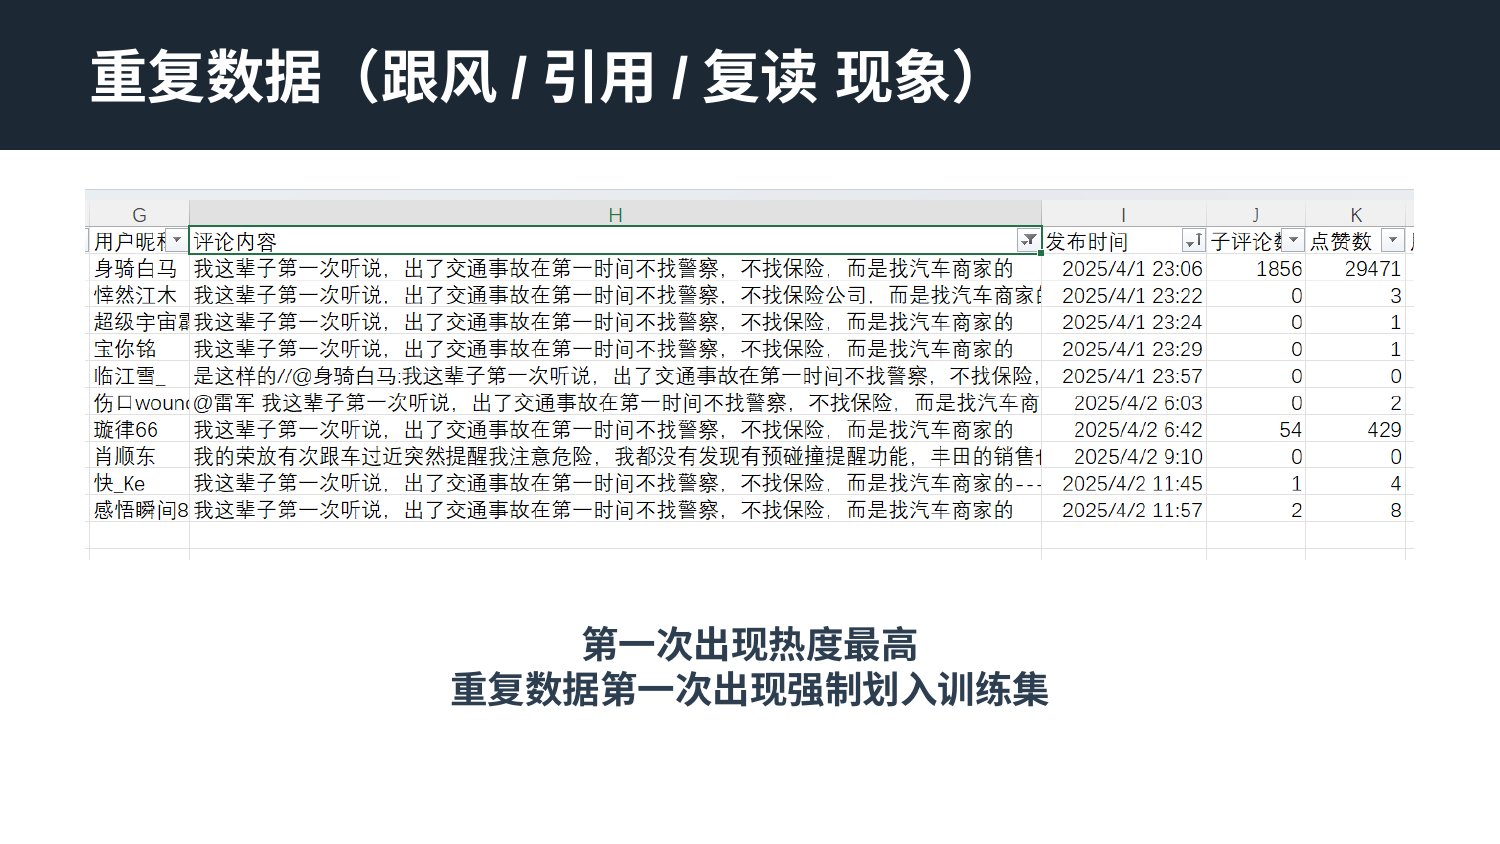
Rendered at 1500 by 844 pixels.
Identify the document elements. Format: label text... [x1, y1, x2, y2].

text_box 重复数据（跟风/引用/复读 现象） [74, 37, 1425, 113]
picture [85, 187, 1414, 560]
text_box [0, 0, 1500, 150]
text_box 第一次出现热度最高 重复数据第一次出现强制划入训练集 [347, 605, 1153, 726]
